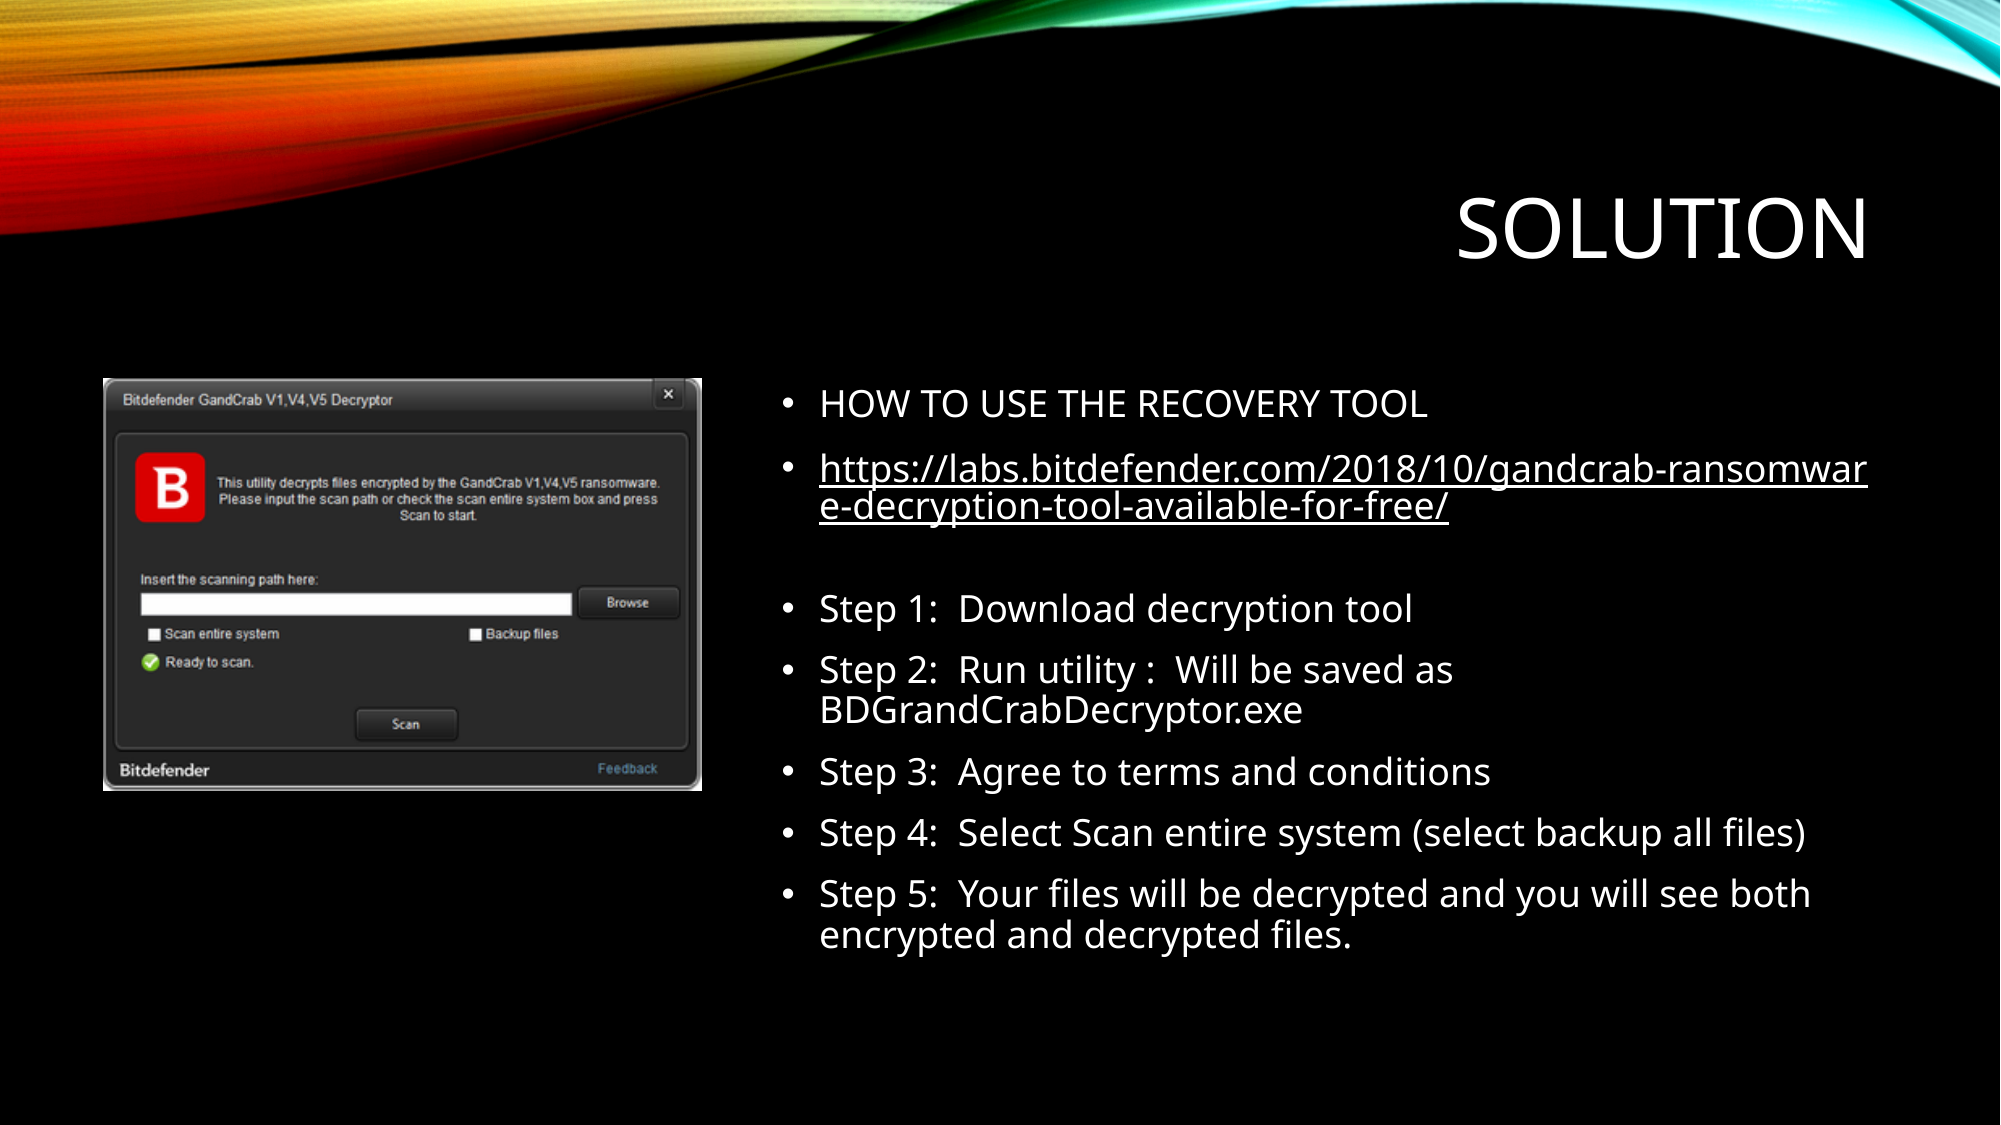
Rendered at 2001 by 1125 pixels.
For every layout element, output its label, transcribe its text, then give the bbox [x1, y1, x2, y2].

picture [103, 378, 702, 792]
picture [0, 0, 2000, 237]
title Solution [766, 125, 1888, 318]
list HOW TO USE THE RECOVERY TOOL https://labs.bitdefender.com/2018/10/gandcrab-ransomware-decryption-tool-available-for-free/ Step 1: Download decryption tool Step 2: Run utility : Will be saved as BDGrandCrabDecryptor.exe Step 3: Agree to terms and conditions Step 4: Select Scan entire system (select backup all files) Step 5: Your files will be decrypted and you will see both encrypted and decrypted files. [766, 318, 1888, 1021]
